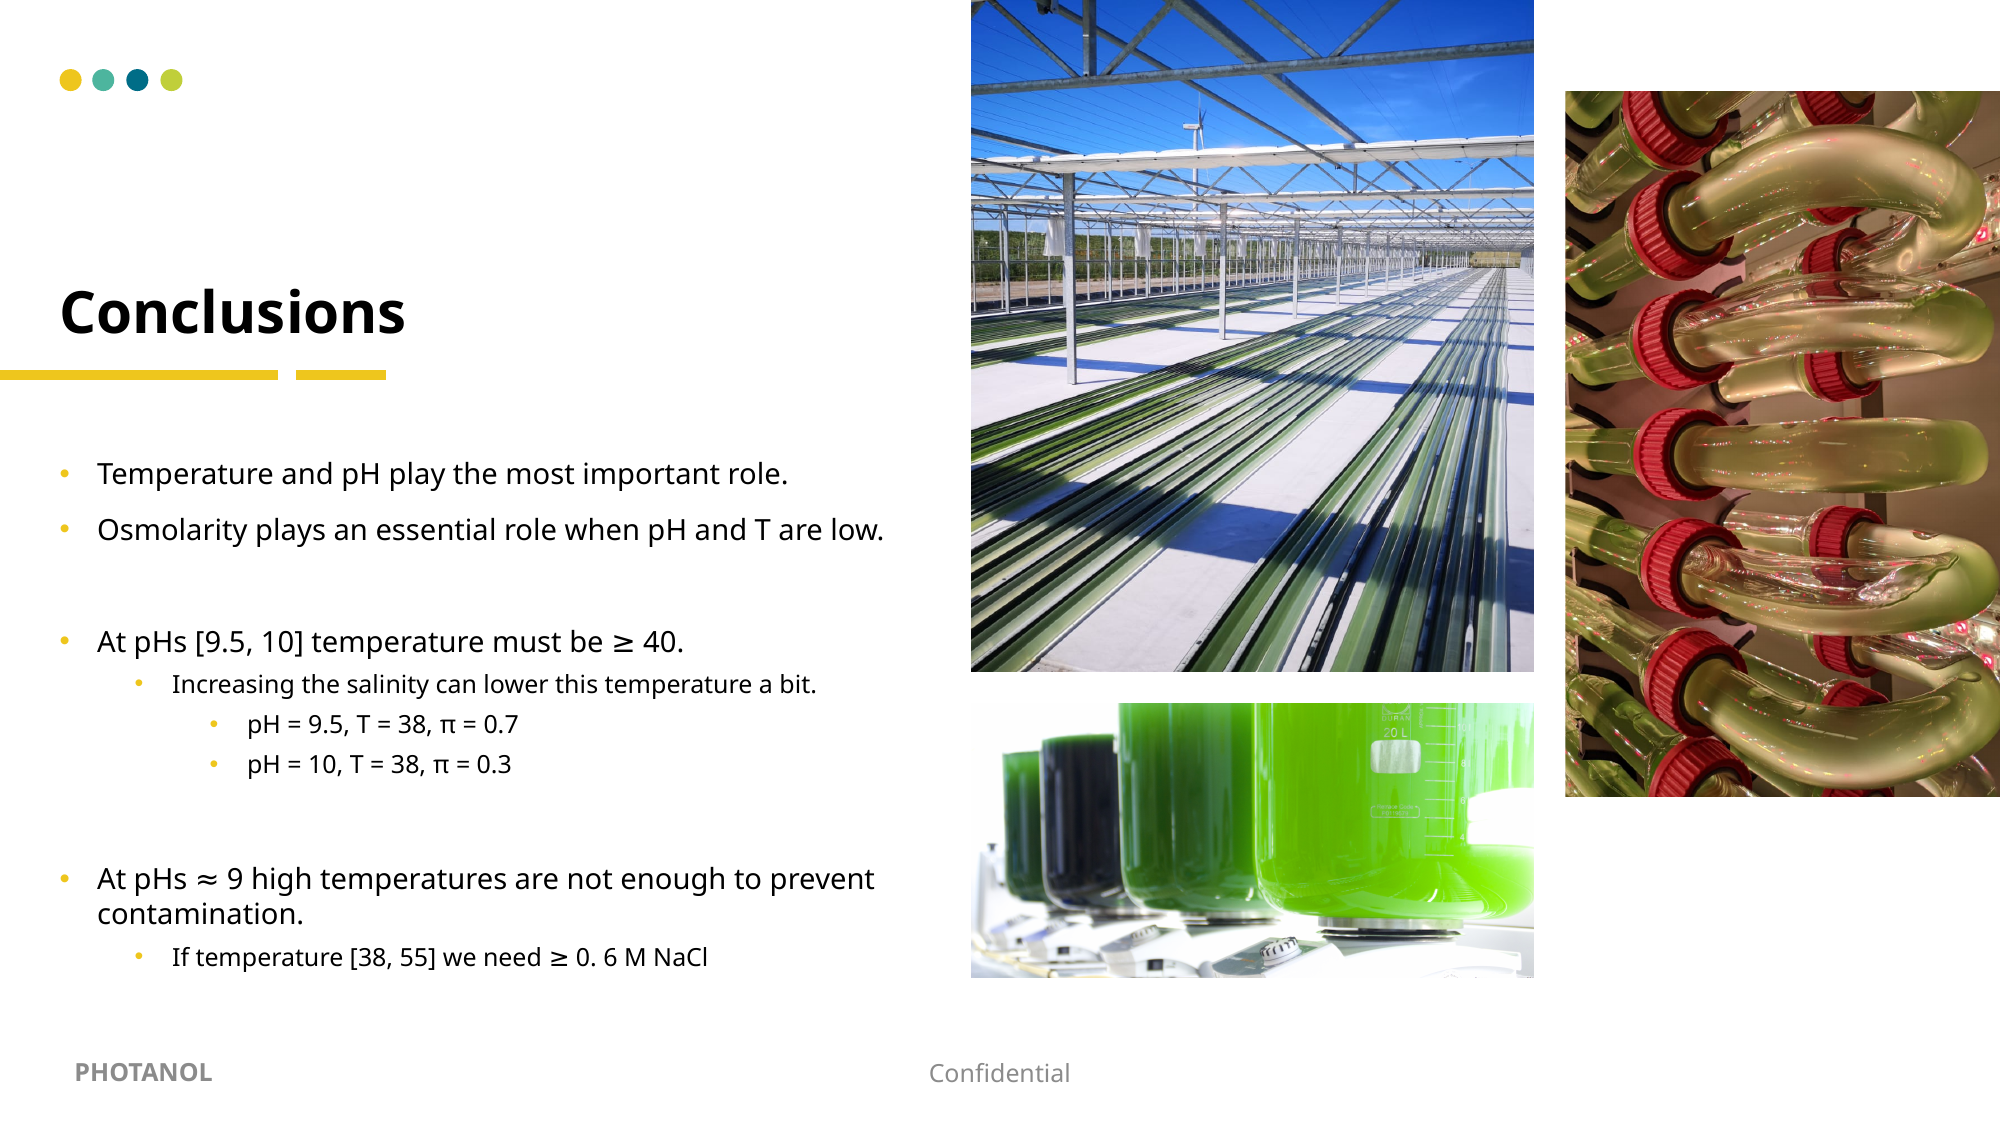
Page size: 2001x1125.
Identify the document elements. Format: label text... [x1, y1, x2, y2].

picture [971, 703, 1534, 978]
title Conclusions [59, 163, 953, 347]
picture [1565, 91, 2000, 797]
text_box Confidential [662, 1042, 1338, 1103]
list Temperature and pH play the most important role. Osmolarity plays an essential role when pH and T are low. At pHs [9.5, 10] temperature must be ≥ 40. Increasing the salinity can lower this temperature a bit. pH = 9.5, T = 38, π = 0.7 pH = 10, T = 38, π = 0.3 At pHs ≈ 9 high temperatures are not enough to prevent contamination. If temperature [38, 55] we need ≥ 0. 6 M NaCl [59, 455, 912, 1023]
picture [971, 0, 1534, 672]
